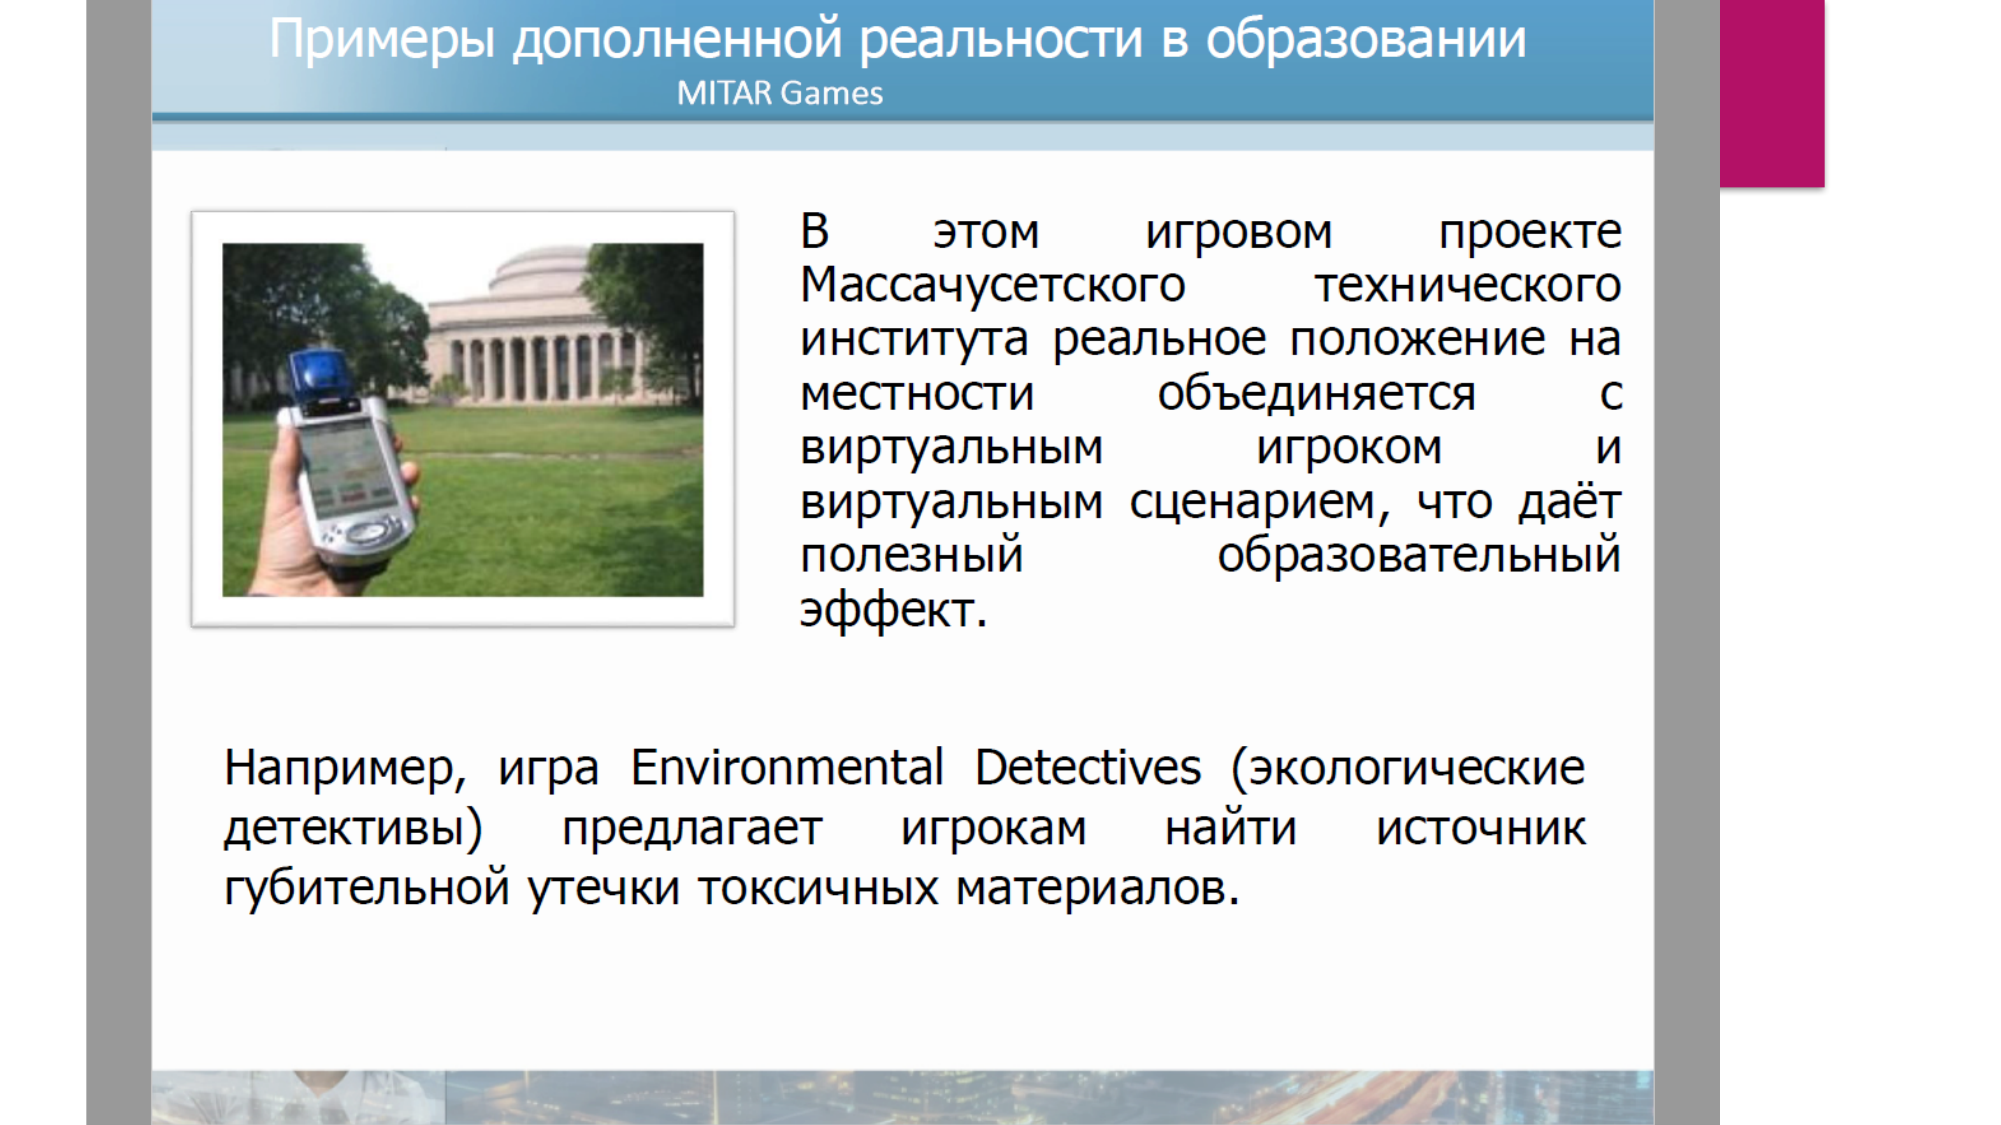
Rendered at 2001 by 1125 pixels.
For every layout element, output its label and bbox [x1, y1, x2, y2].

picture [86, 0, 1721, 1125]
